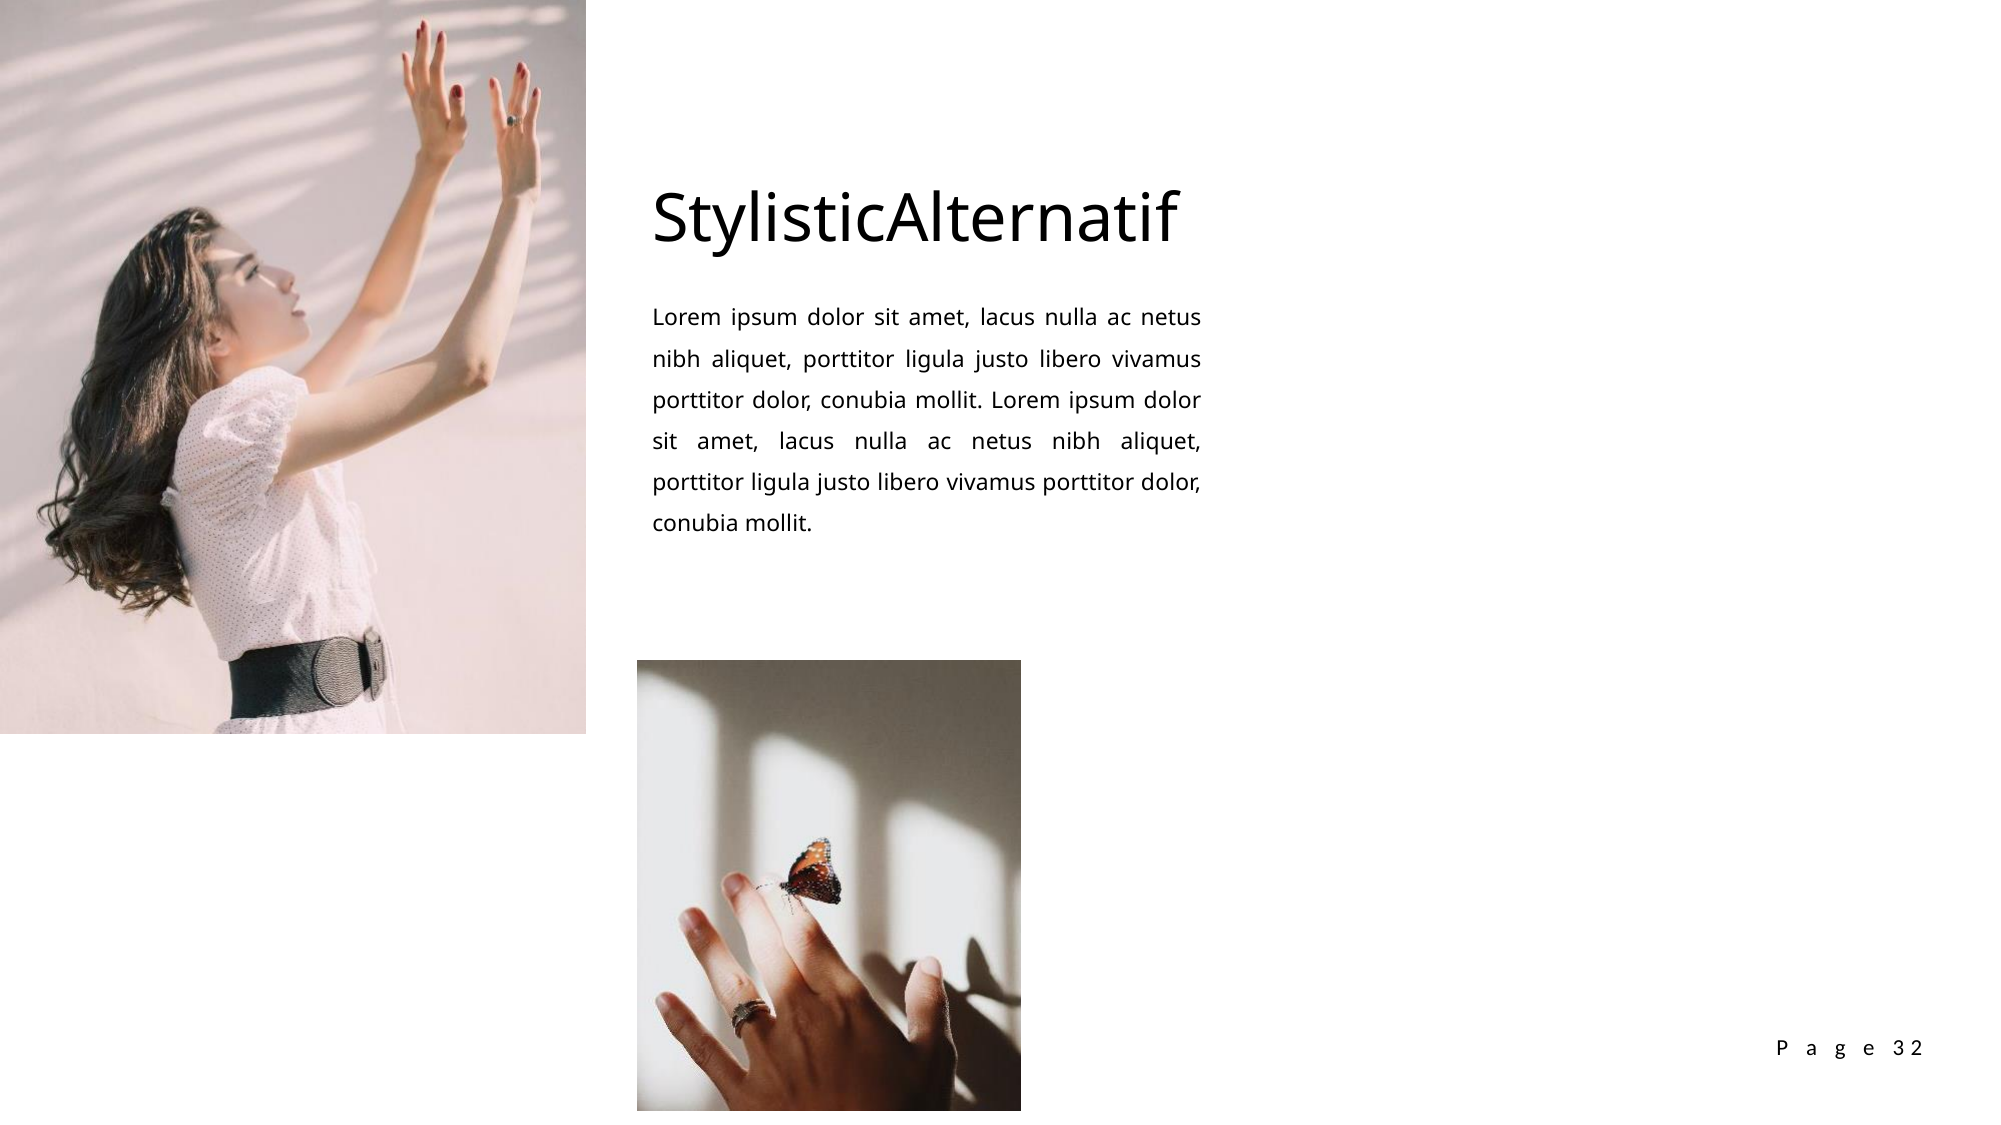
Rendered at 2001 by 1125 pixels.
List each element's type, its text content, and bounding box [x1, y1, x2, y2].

picture [637, 660, 1021, 1111]
text_box Lorem ipsum dolor sit amet, lacus nulla ac netus nibh aliquet, porttitor ligula justo libero vivamus porttitor dolor, conubia mollit. Lorem ipsum dolor sit amet, lacus nulla ac netus nibh aliquet, porttitor ligula justo libero vivamus porttitor dolor, conubia mollit. [637, 281, 1217, 544]
text_box StylisticAlternatif [637, 167, 1217, 262]
picture [0, 0, 586, 734]
